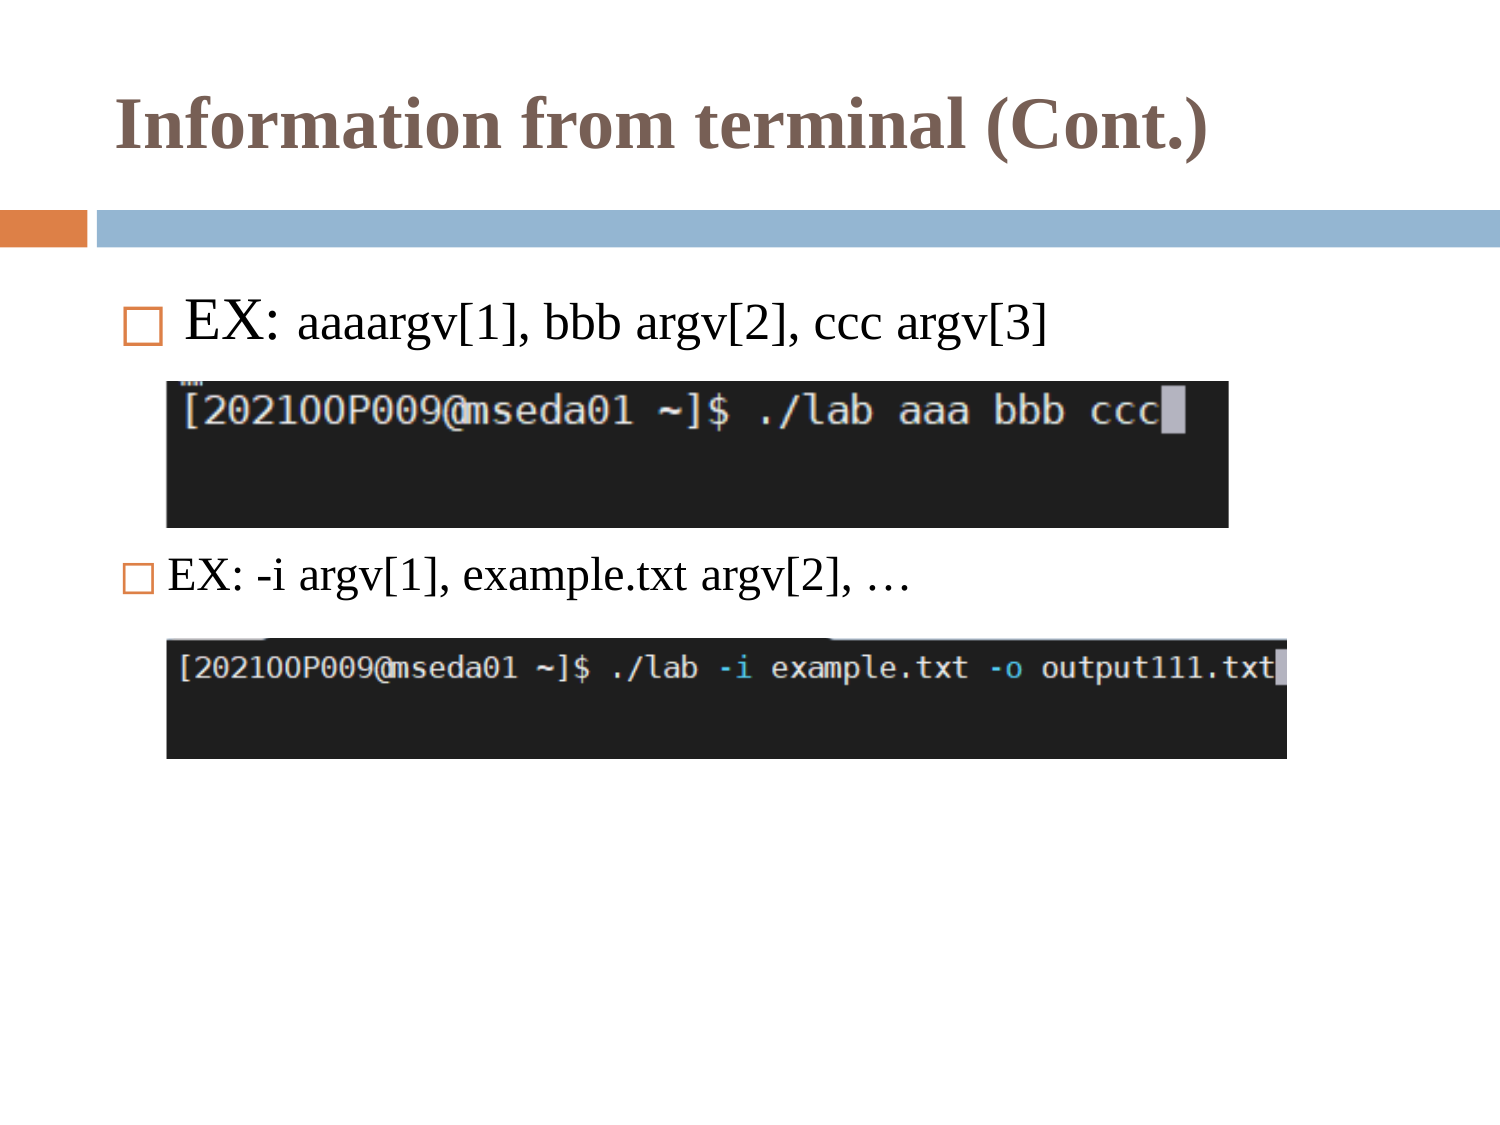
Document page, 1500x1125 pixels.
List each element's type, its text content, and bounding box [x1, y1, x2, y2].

picture [163, 381, 1229, 529]
title Information from terminal (Cont.) [99, 37, 1438, 200]
picture [163, 638, 1288, 759]
